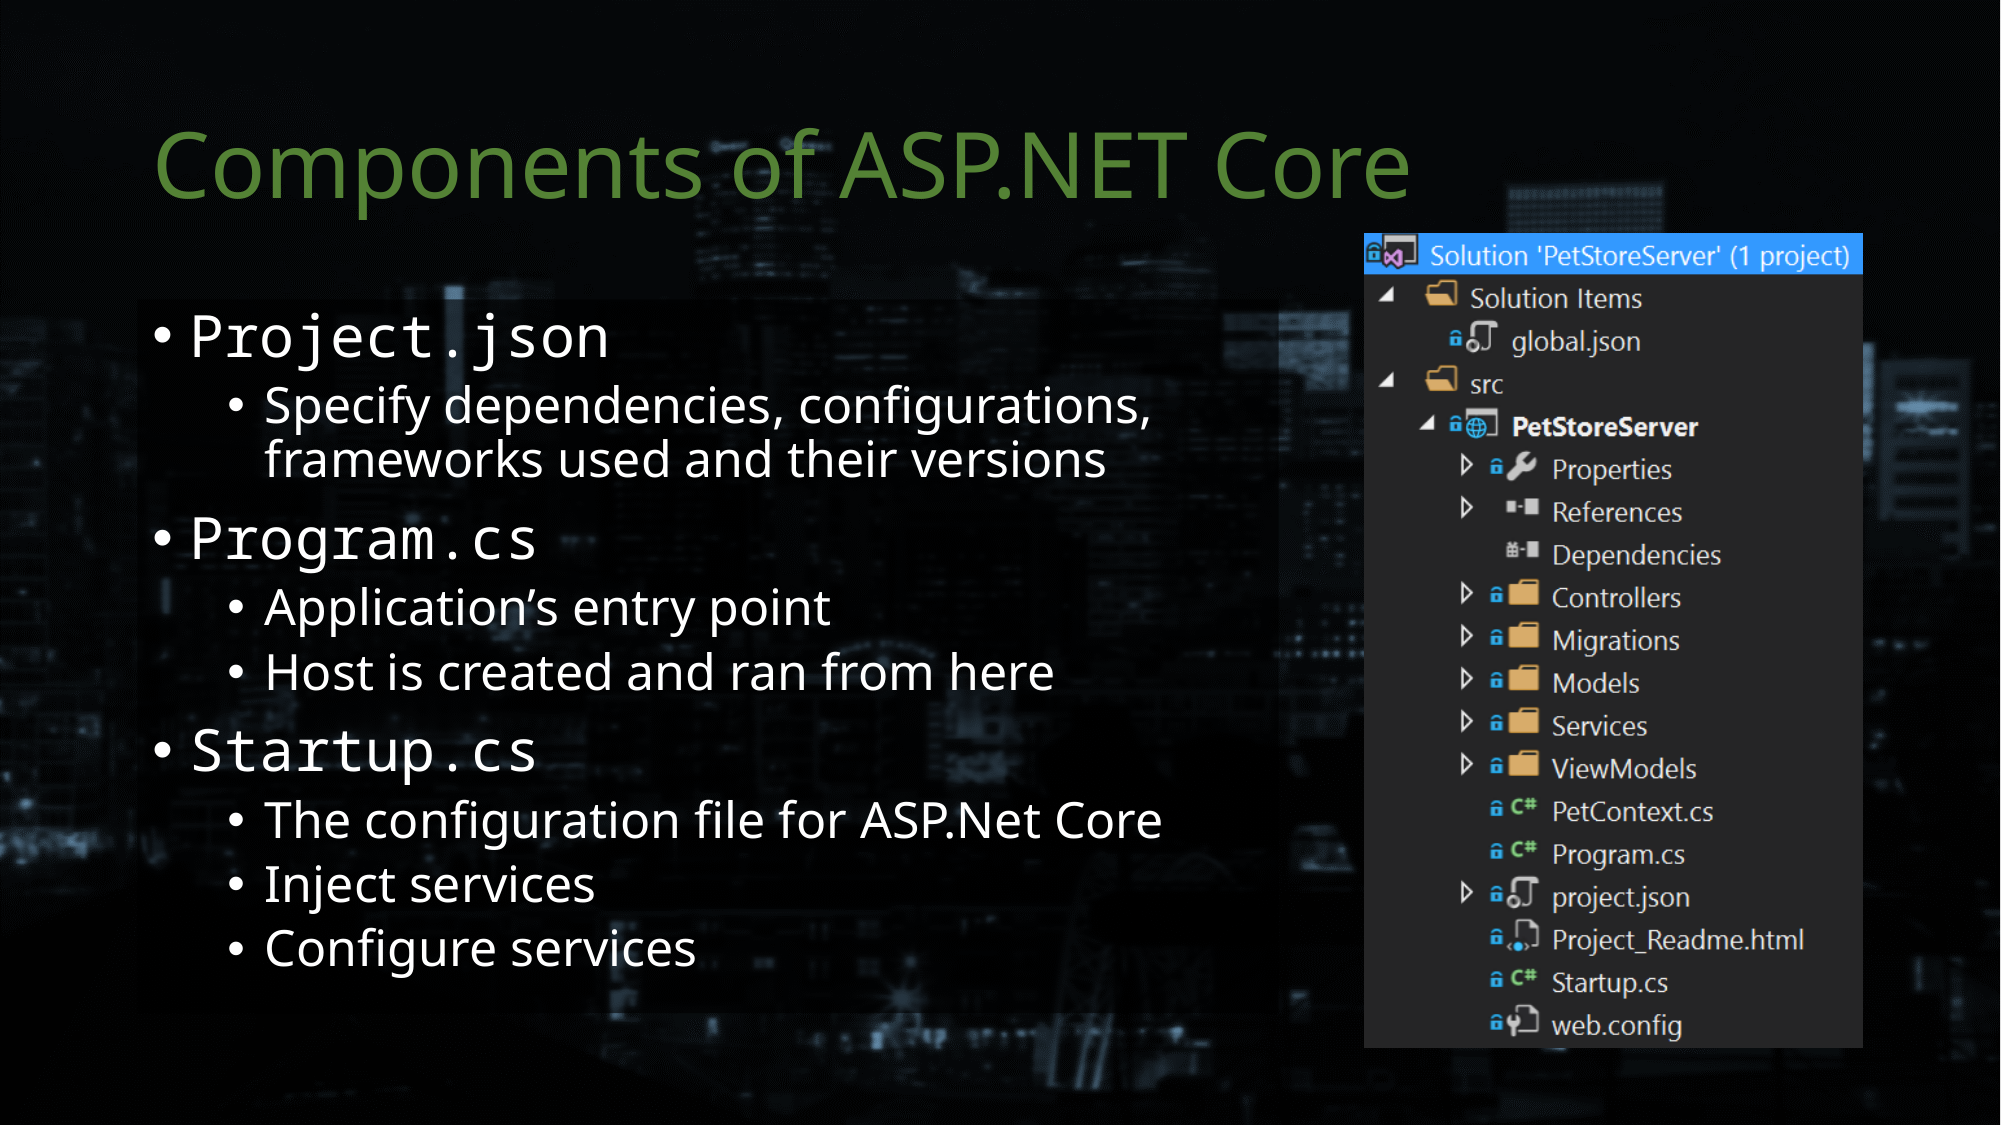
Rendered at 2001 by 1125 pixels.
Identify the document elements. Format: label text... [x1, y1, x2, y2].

title Components of ASP.NET Core [137, 59, 1863, 278]
picture [0, 0, 2001, 1125]
list Project.json Specify dependencies, configurations, frameworks used and their versions Program.cs Application’s entry point Host is created and ran from here Startup.cs The configuration file for ASP.Net Core Inject services Configure services [137, 299, 1279, 1014]
